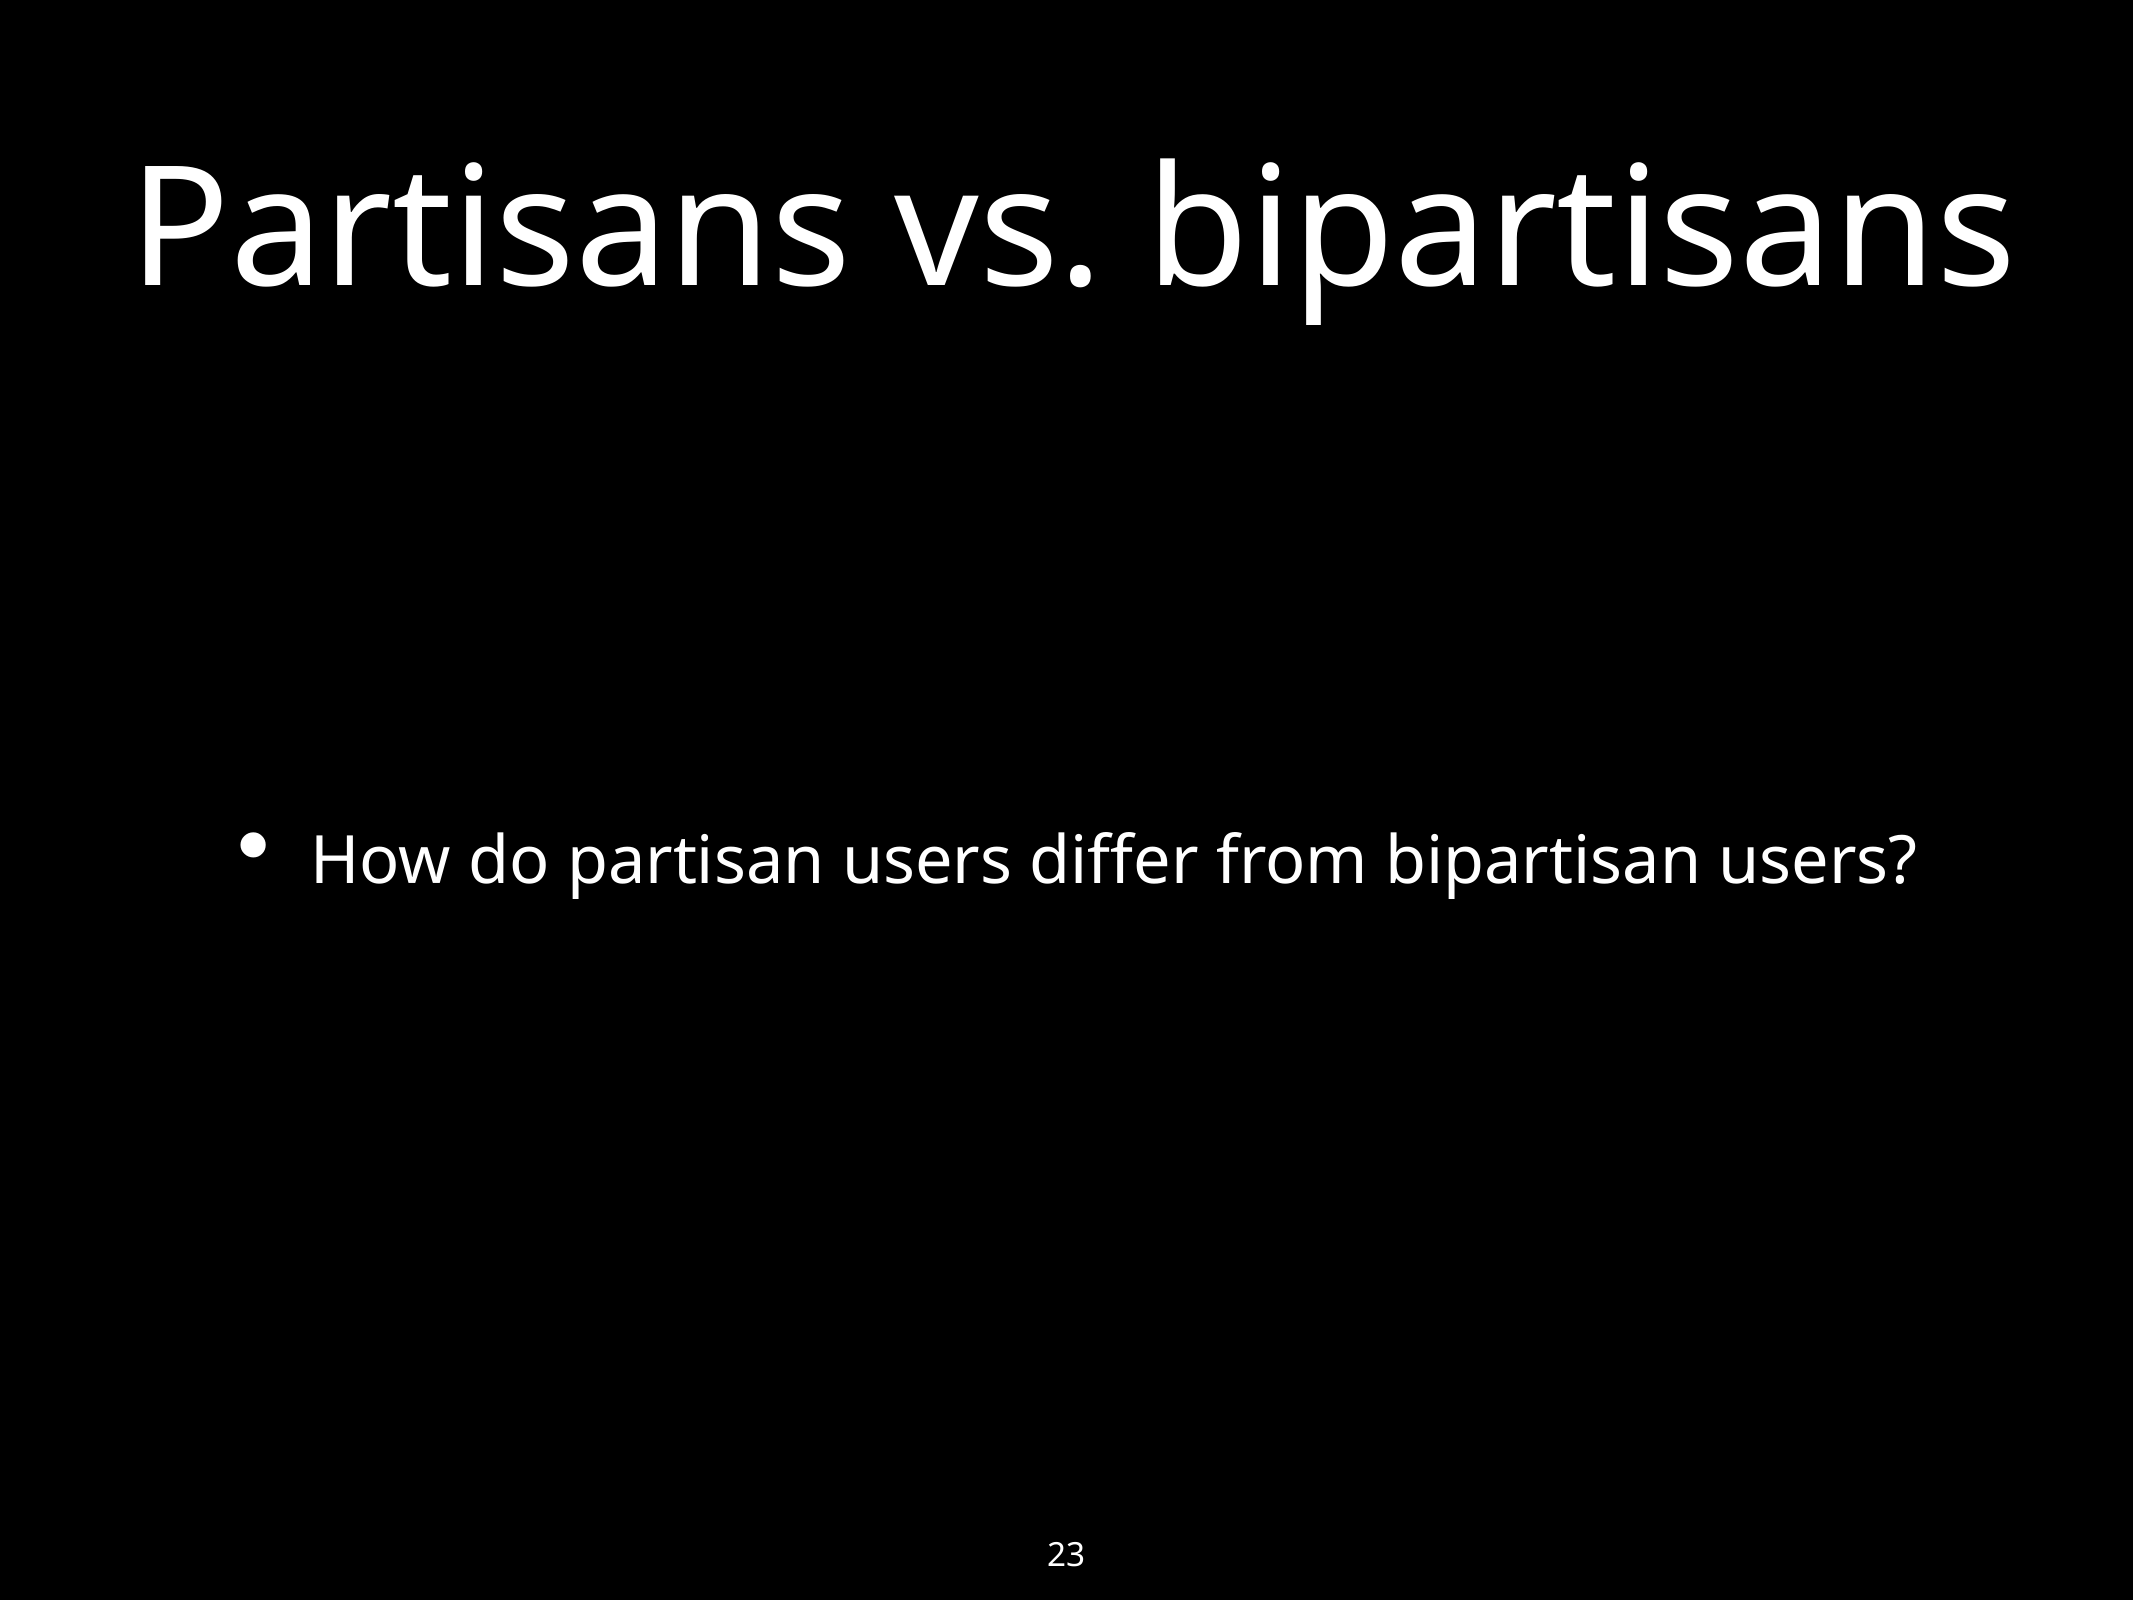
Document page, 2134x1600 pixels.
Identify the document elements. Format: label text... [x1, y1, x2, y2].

slide_number 23 [1037, 1524, 1095, 1579]
title Partisans vs. bipartisans [94, 41, 2053, 397]
list How do partisan users differ from bipartisan users? [155, 424, 1978, 1457]
